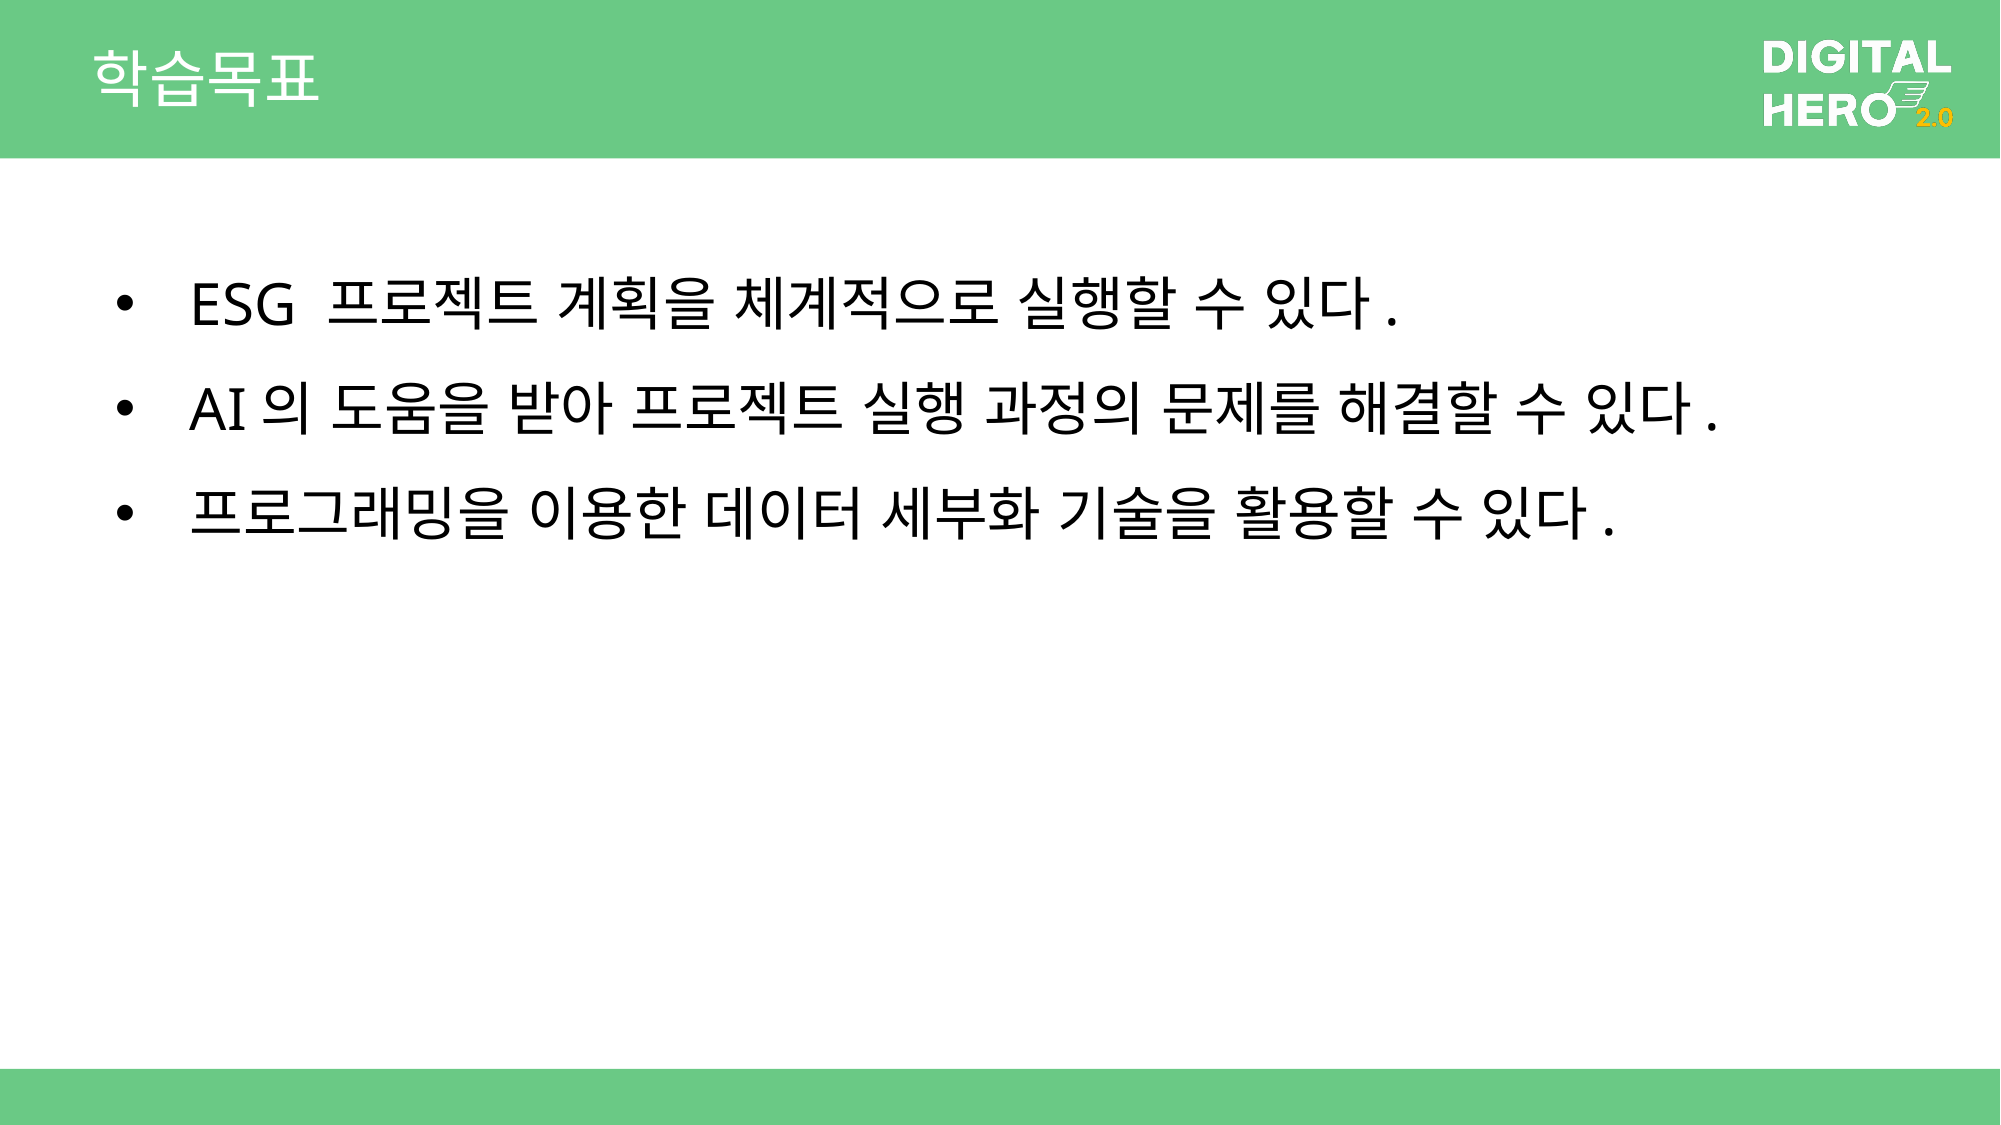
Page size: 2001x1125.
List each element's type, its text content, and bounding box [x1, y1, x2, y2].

picture [1754, 23, 1967, 146]
text_box ESG 프로젝트 계획을 체계적으로 실행할 수 있다. AI의 도움을 받아 프로젝트 실행 과정의 문제를 해결할 수 있다. 프로그래밍을 이용한 데이터 세부화 기술을 활용할 수 있다. [99, 224, 1779, 555]
title 학습목표 [76, 33, 1802, 132]
